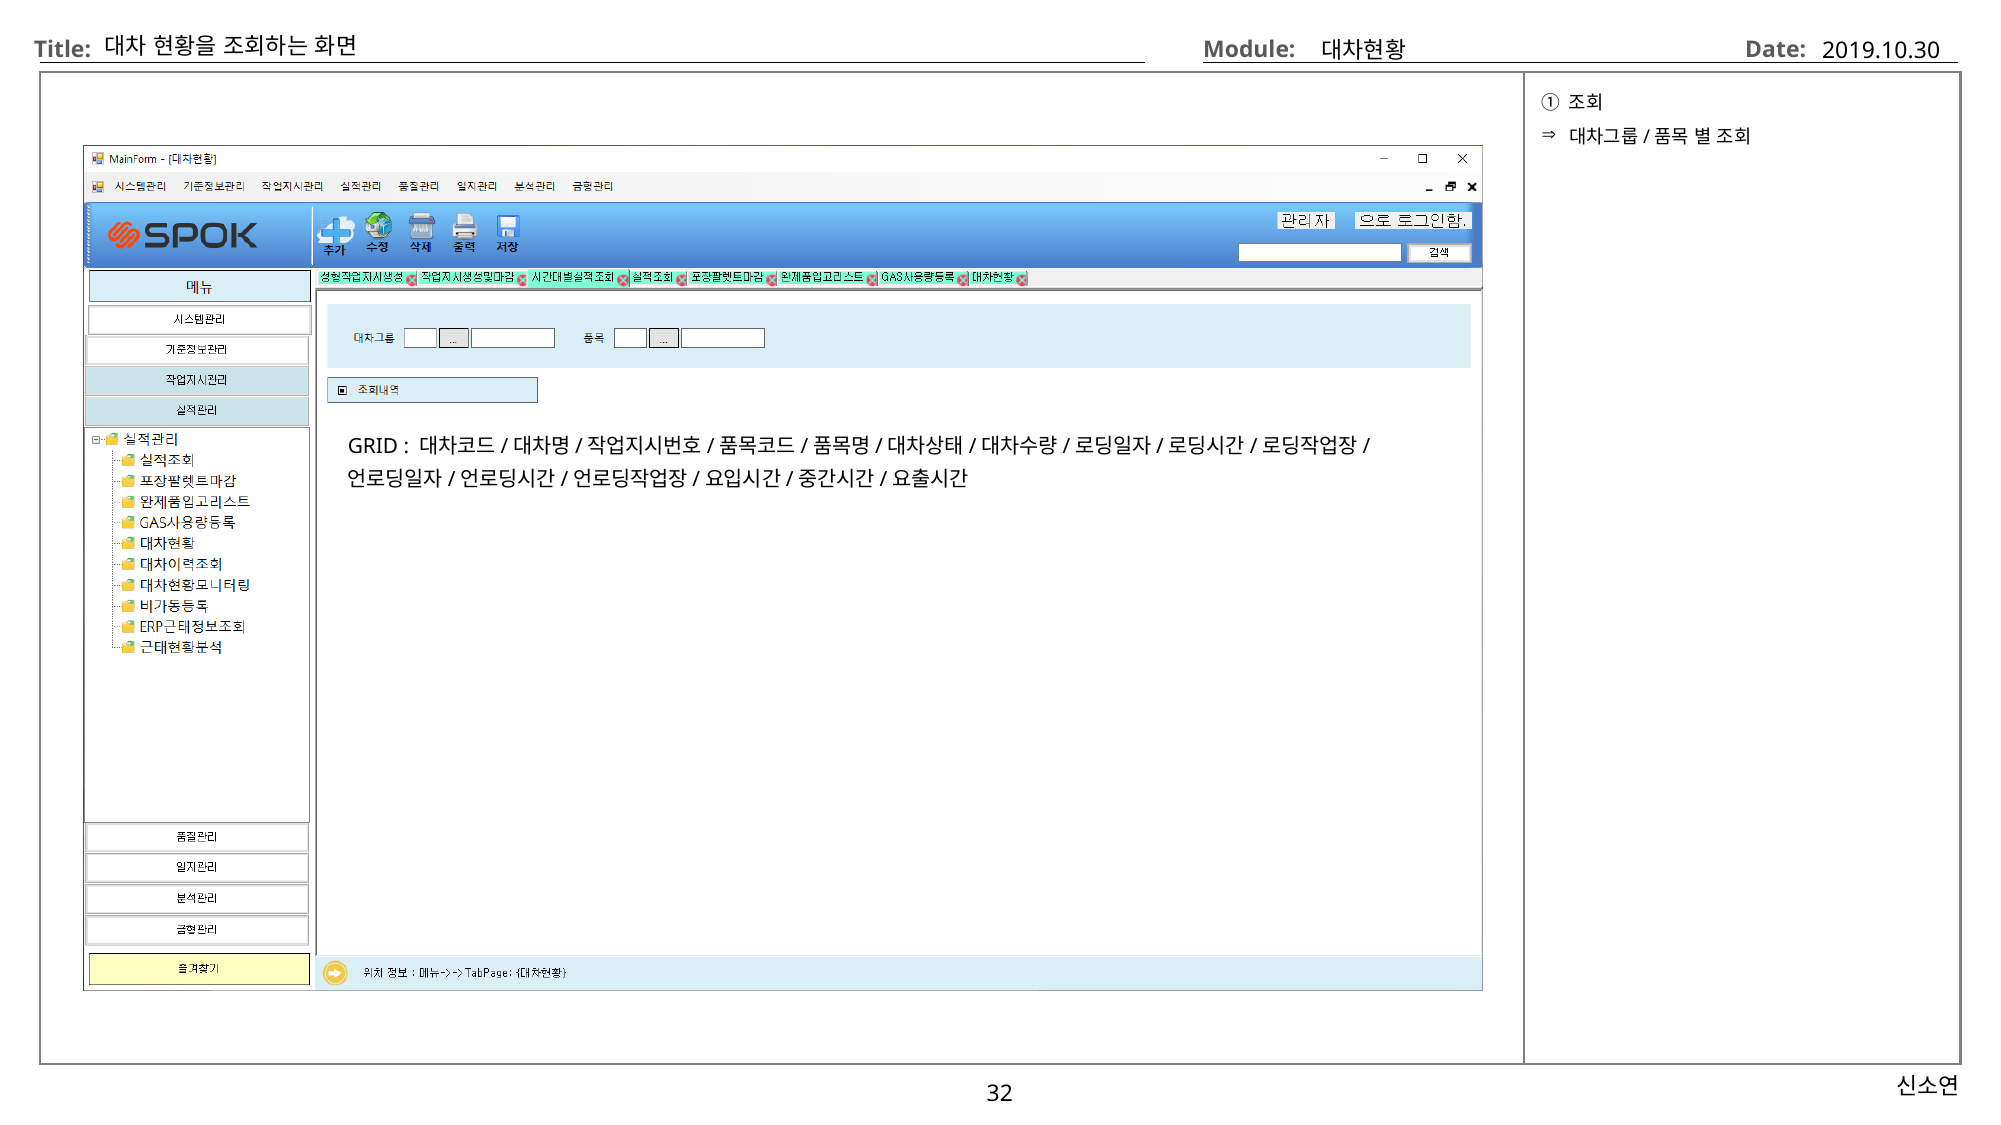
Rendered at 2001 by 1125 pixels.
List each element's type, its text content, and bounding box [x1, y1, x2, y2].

text_box ① 조회 대차그룹/품목 별 조회 [1526, 72, 1960, 155]
picture [83, 145, 1483, 991]
list 신소연 [1526, 1067, 1960, 1103]
title 대차 현황을 조회하는 화면 [104, 29, 1123, 66]
list 2019.10.30 [1822, 31, 1990, 67]
list 대차현황 [1321, 31, 1651, 67]
